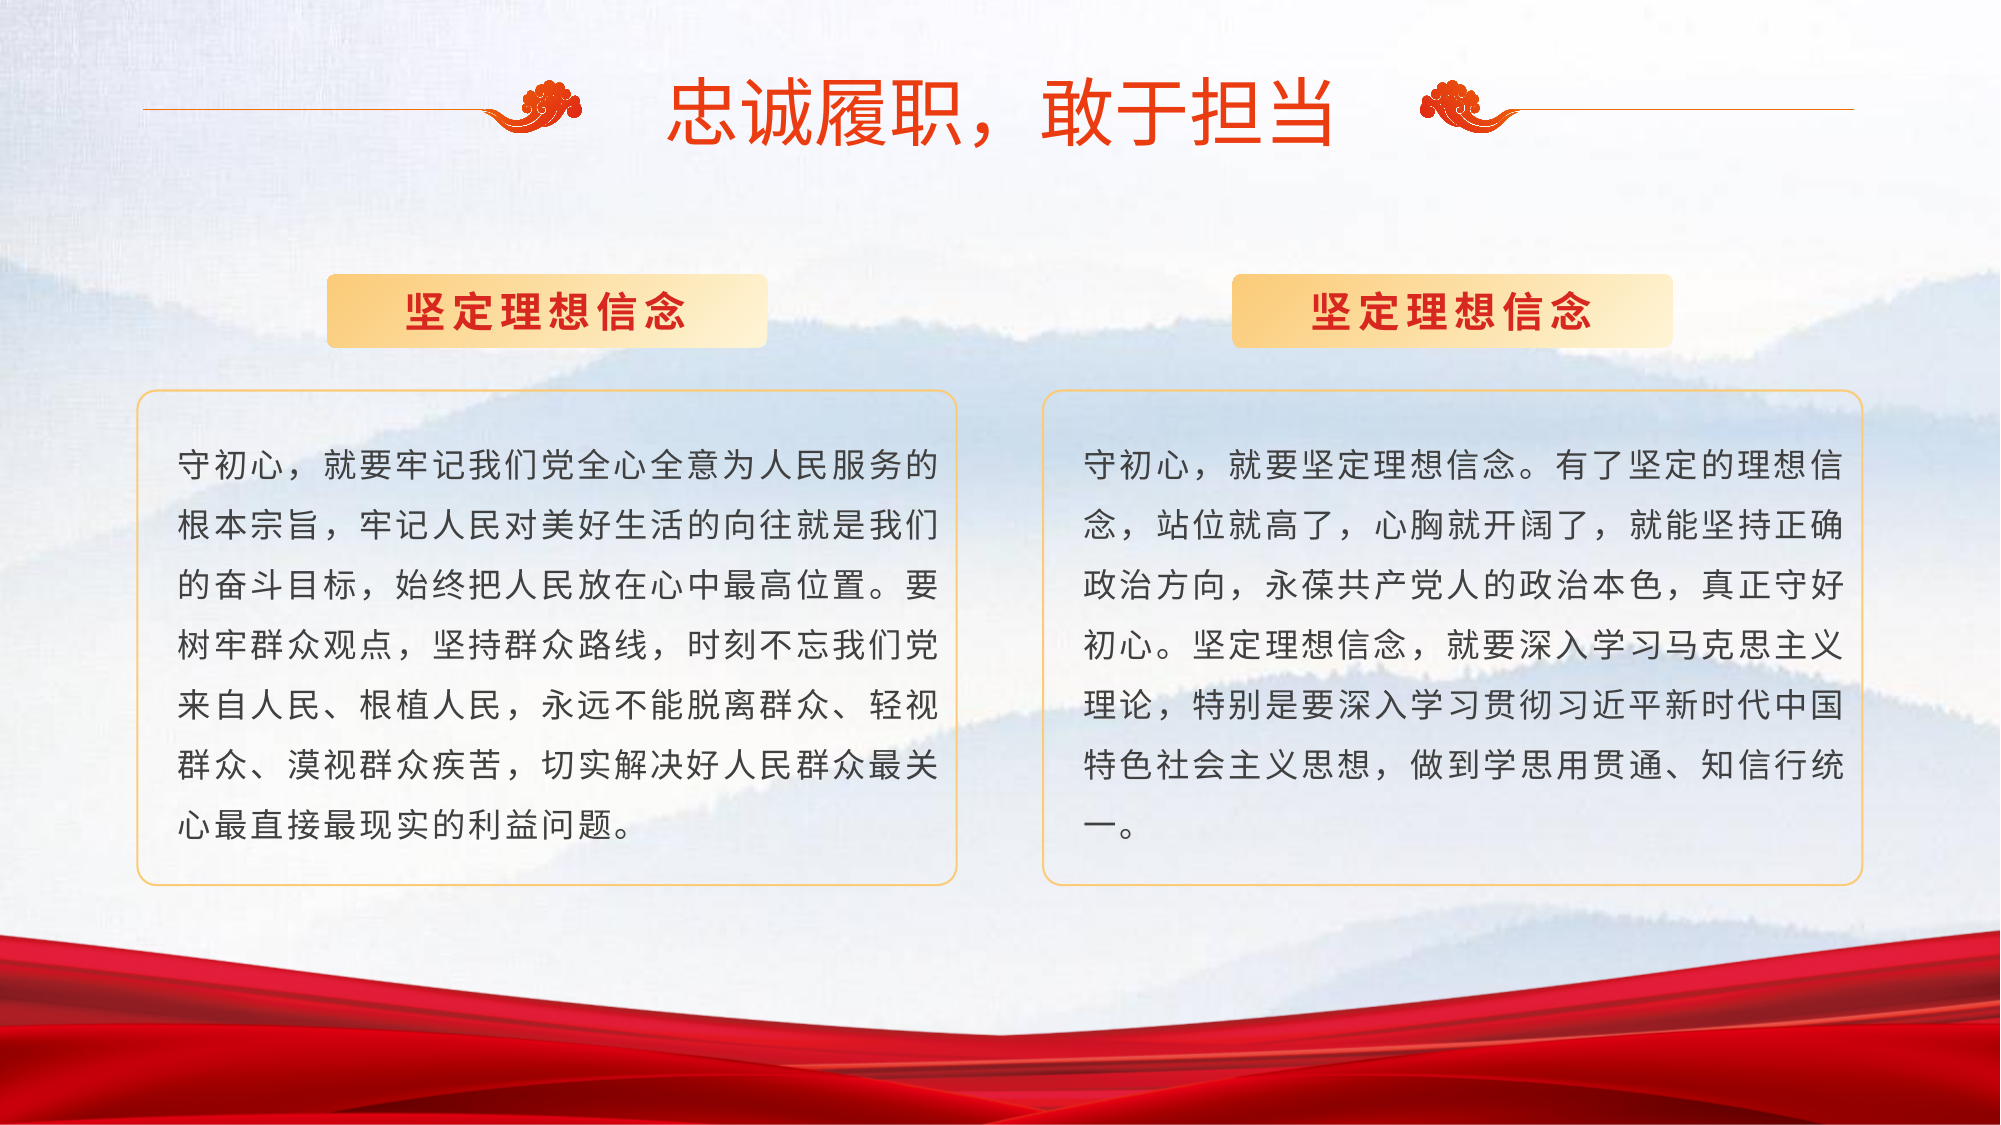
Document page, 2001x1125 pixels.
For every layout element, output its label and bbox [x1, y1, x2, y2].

text_box [1232, 274, 1673, 348]
text_box [1419, 79, 1520, 136]
text_box [482, 79, 582, 136]
text_box [327, 274, 768, 348]
picture [0, 0, 2000, 1125]
